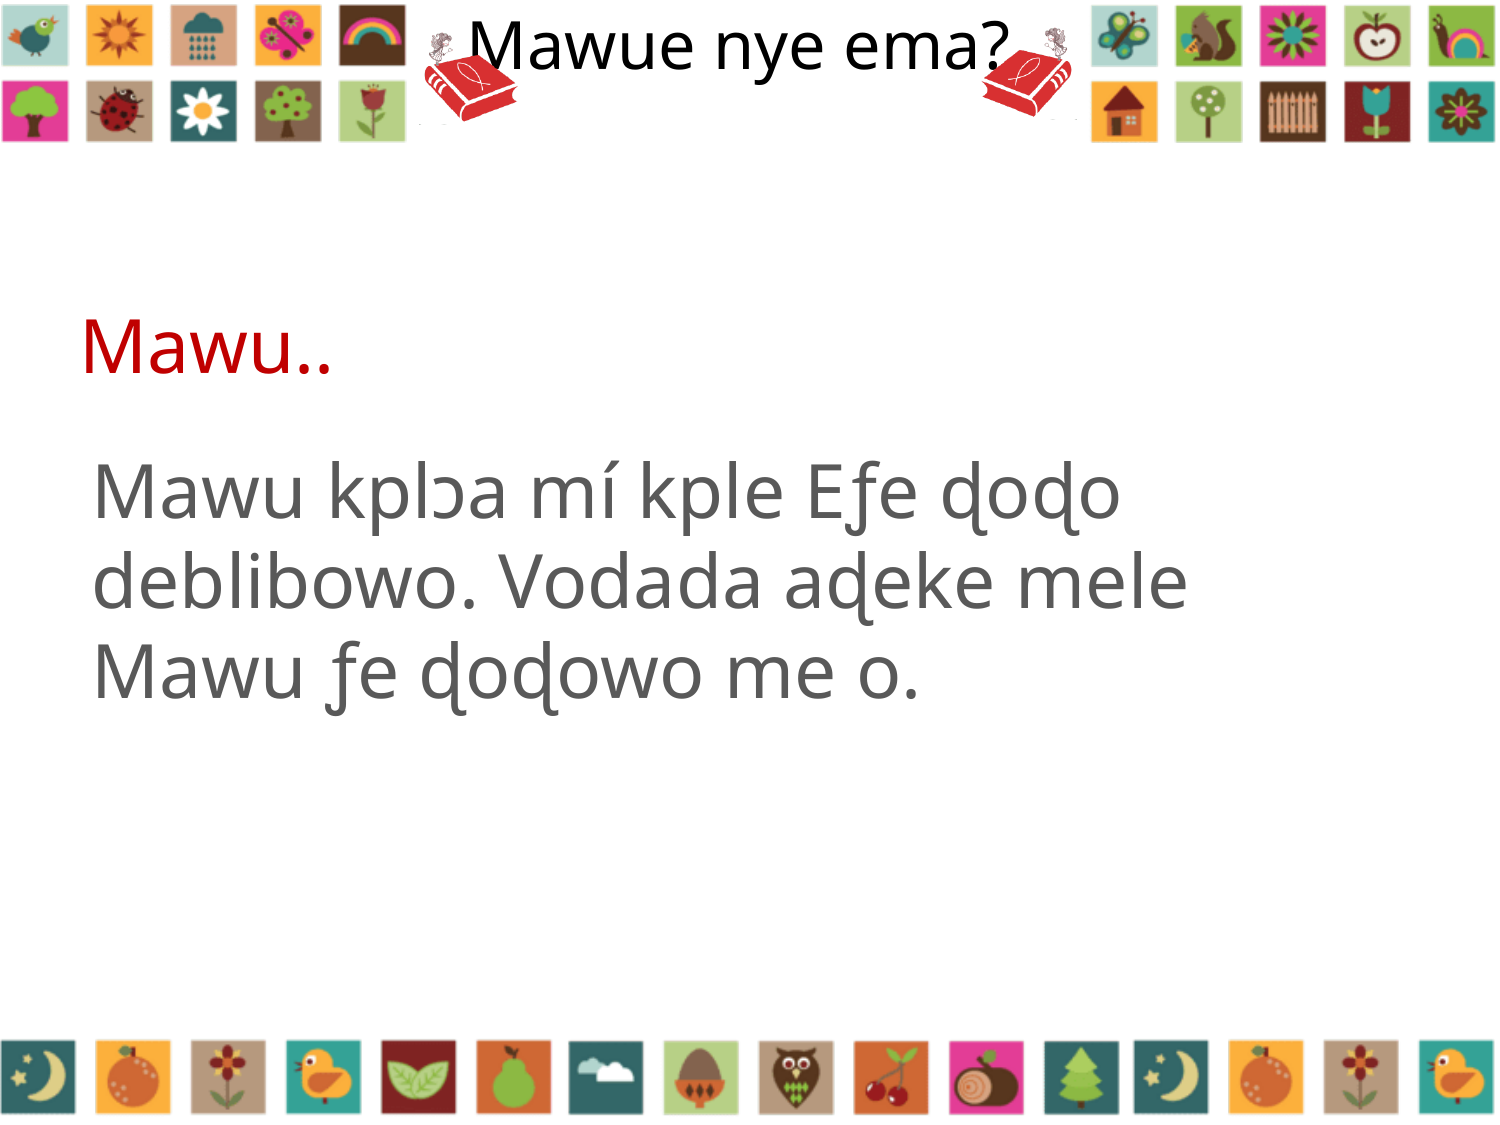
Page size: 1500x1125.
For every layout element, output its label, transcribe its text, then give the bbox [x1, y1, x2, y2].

text_box Mawue nye ema? [414, 0, 1080, 91]
picture [950, 3, 1500, 150]
text_box Mawu kplɔa mí kple Eƒe ɖoɖo deblibowo. Vodada aɖeke mele Mawu ƒe ɖoɖowo me o. [76, 436, 1424, 722]
text_box Mawu.. [64, 290, 1412, 396]
picture [0, 3, 550, 150]
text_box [0, 1028, 1500, 1118]
